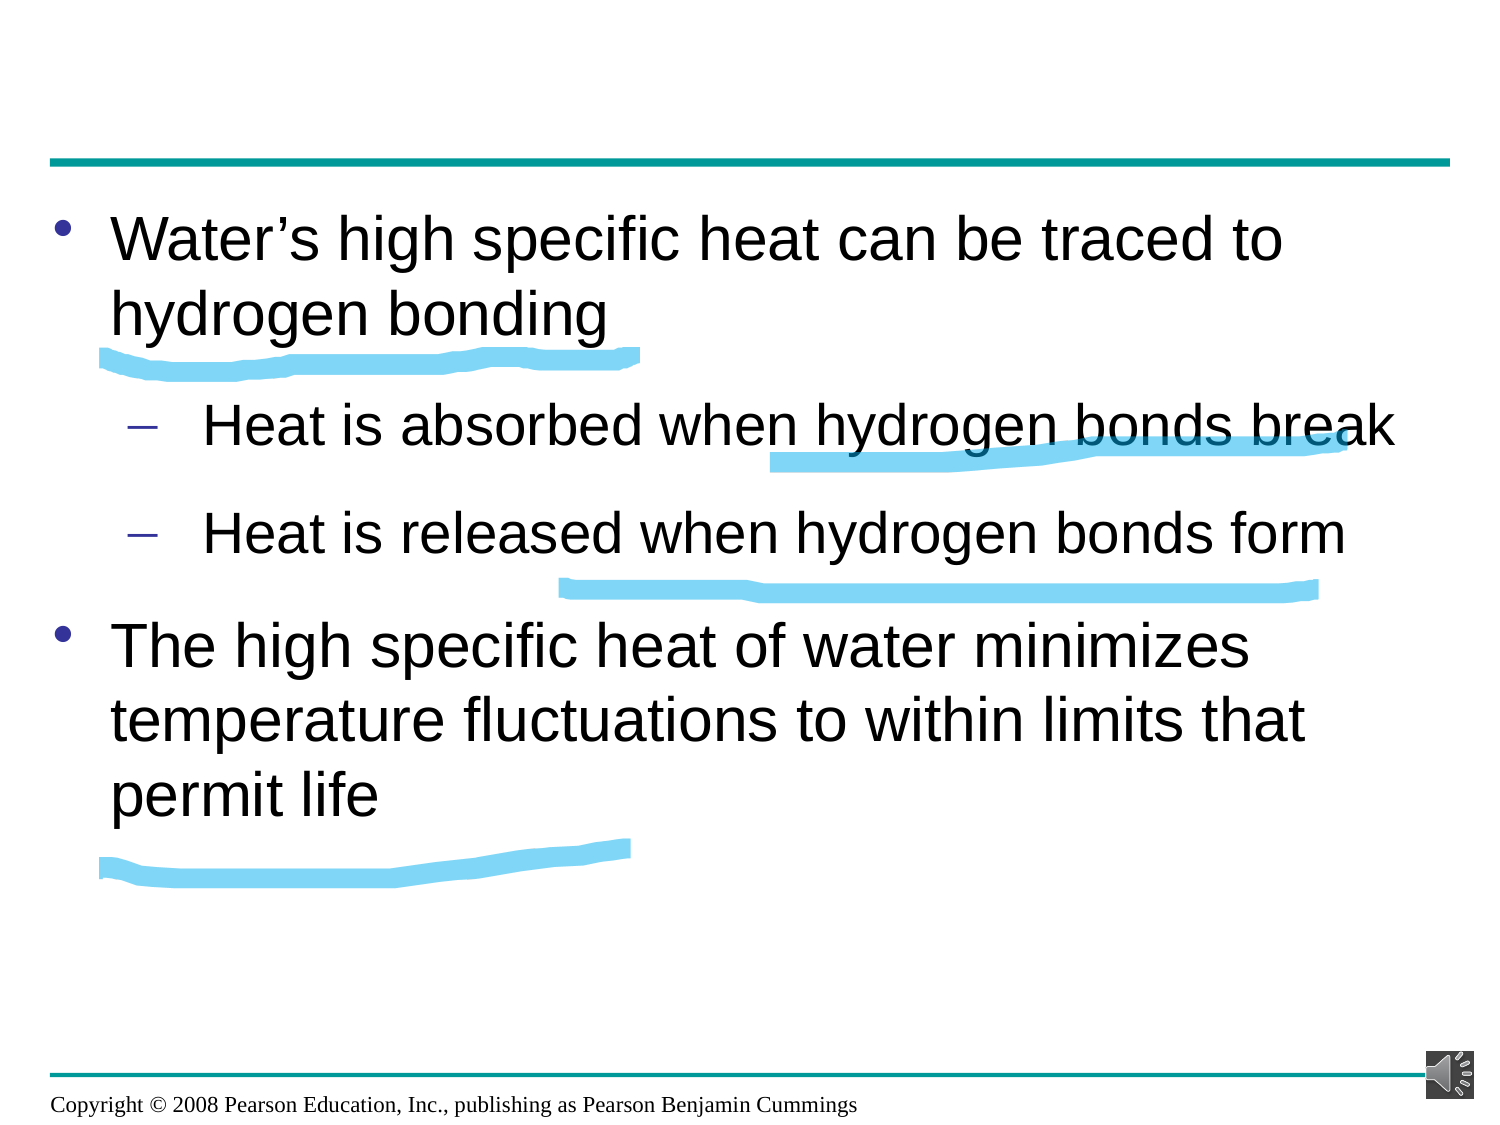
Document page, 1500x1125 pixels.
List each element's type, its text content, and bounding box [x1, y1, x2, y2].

text_box Copyright © 2008 Pearson Education, Inc., publishing as Pearson Benjamin Cummings [35, 1081, 936, 1125]
list Water’s high specific heat can be traced to hydrogen bonding Heat is absorbed when hydrogen bonds break Heat is released when hydrogen bonds form The high specific heat of water minimizes temperature fluctuations to within limits that permit life [37, 190, 1438, 1000]
picture [99, 347, 1359, 911]
picture [1424, 1049, 1475, 1100]
